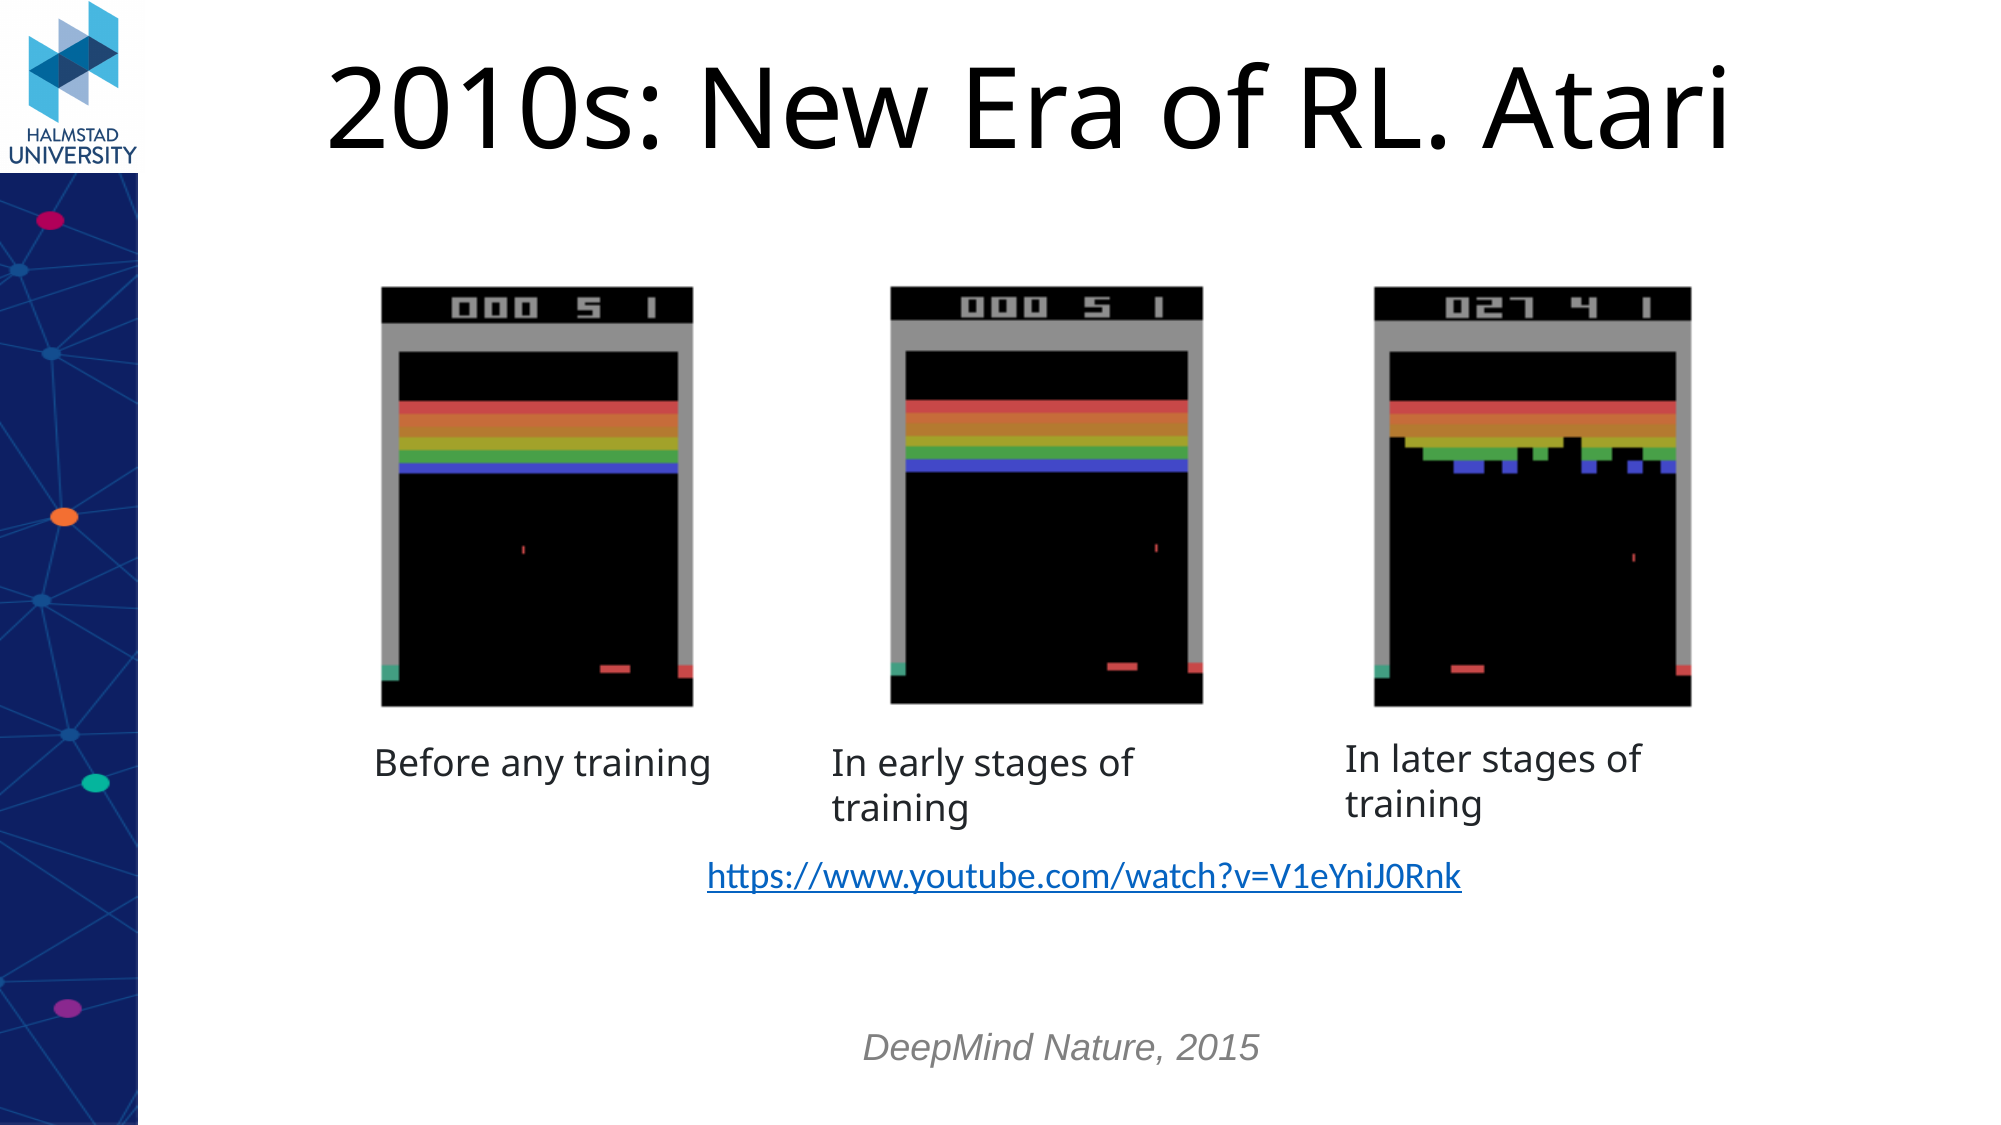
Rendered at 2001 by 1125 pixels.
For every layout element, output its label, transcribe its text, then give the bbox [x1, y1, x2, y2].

text_box In early stages of training [816, 732, 1300, 837]
text_box Before any training [358, 732, 749, 792]
picture [332, 223, 734, 767]
picture [1324, 223, 1733, 767]
text_box DeepMind Nature, 2015 [848, 1015, 1275, 1121]
text_box In later stages of training [1330, 727, 1814, 832]
picture [0, 0, 145, 1125]
title 2010s: New Era of RL. Atari [133, 3, 1927, 221]
text_box https://www.youtube.com/watch?v=V1eYniJ0Rnk [692, 843, 1685, 904]
picture [841, 223, 1244, 764]
